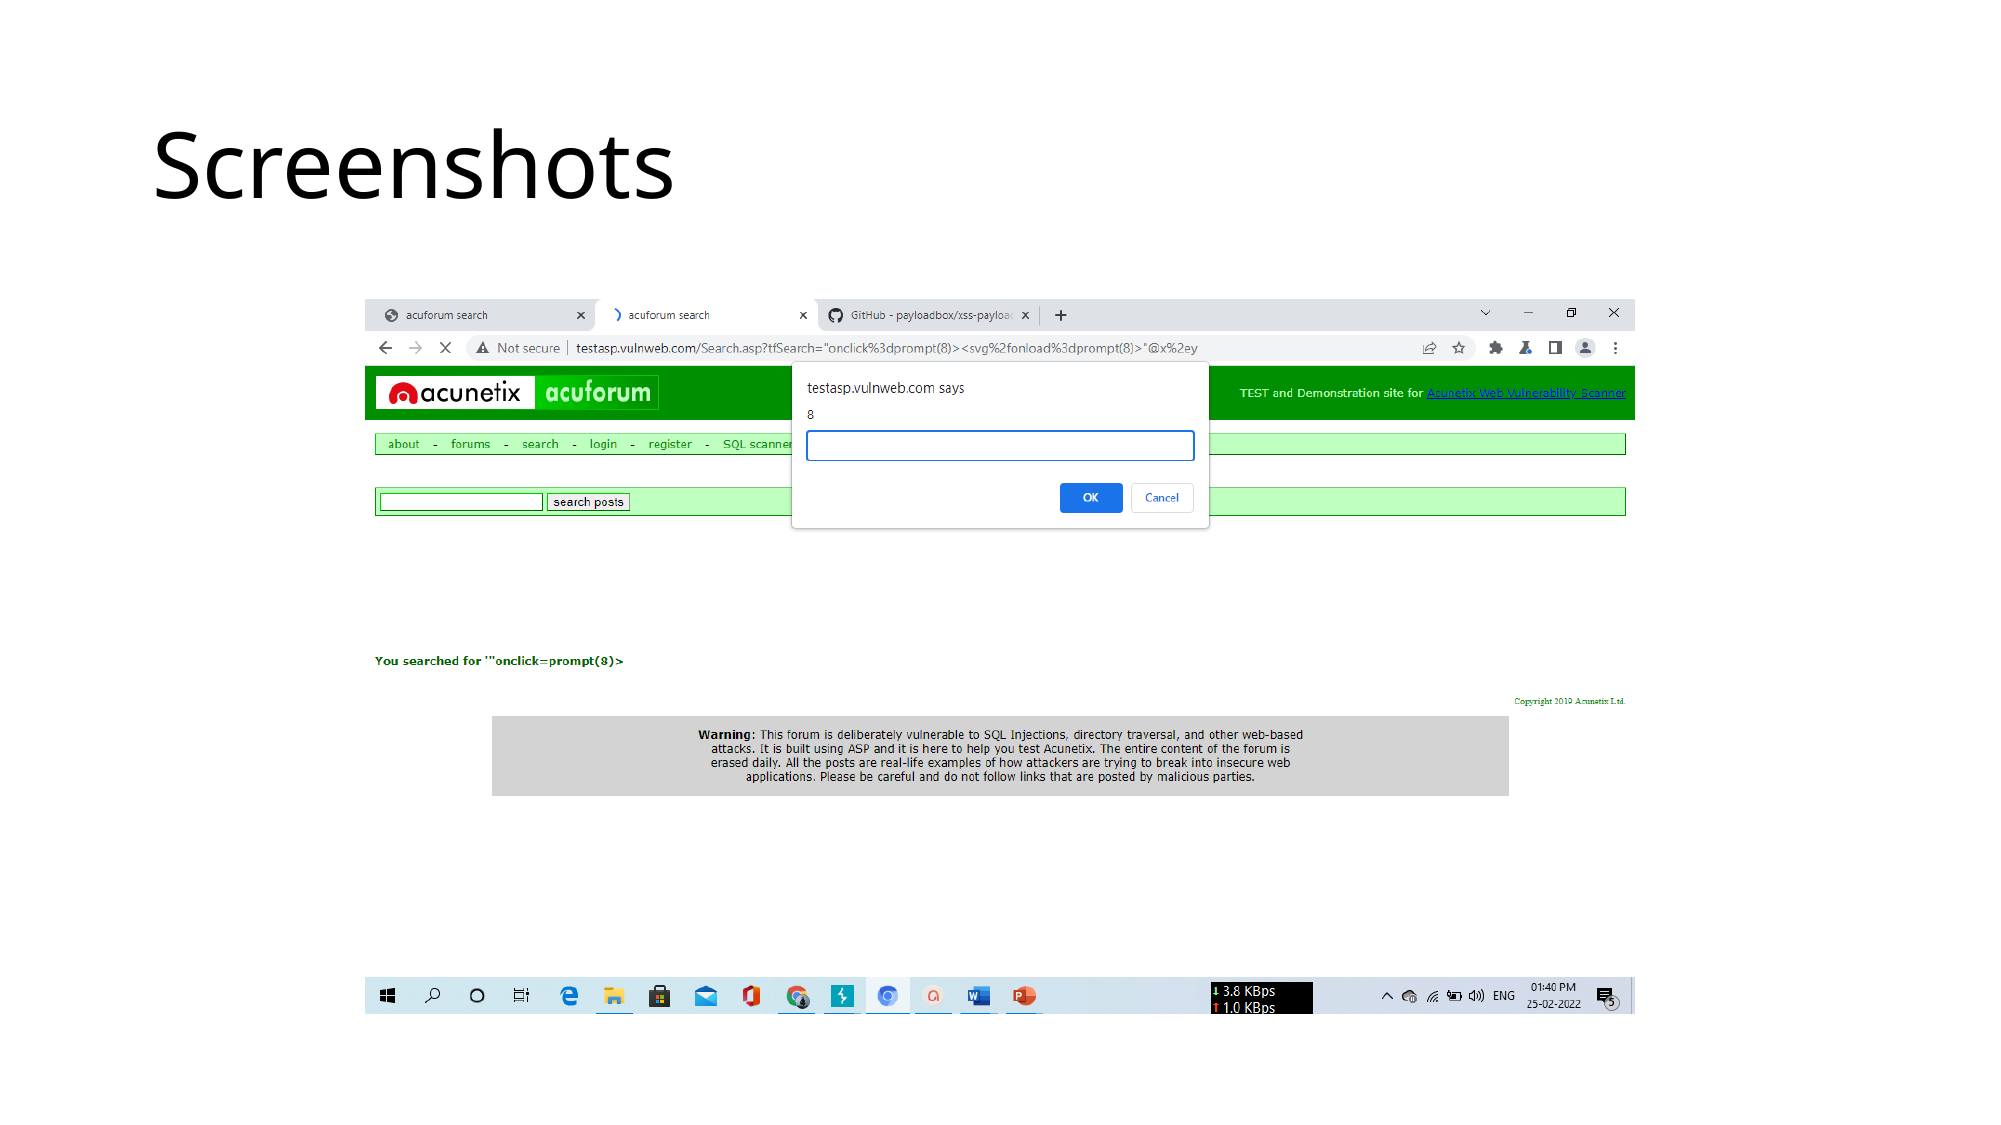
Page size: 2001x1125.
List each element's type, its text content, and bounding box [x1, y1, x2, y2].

title Screenshots [137, 59, 1863, 278]
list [365, 299, 1635, 1014]
